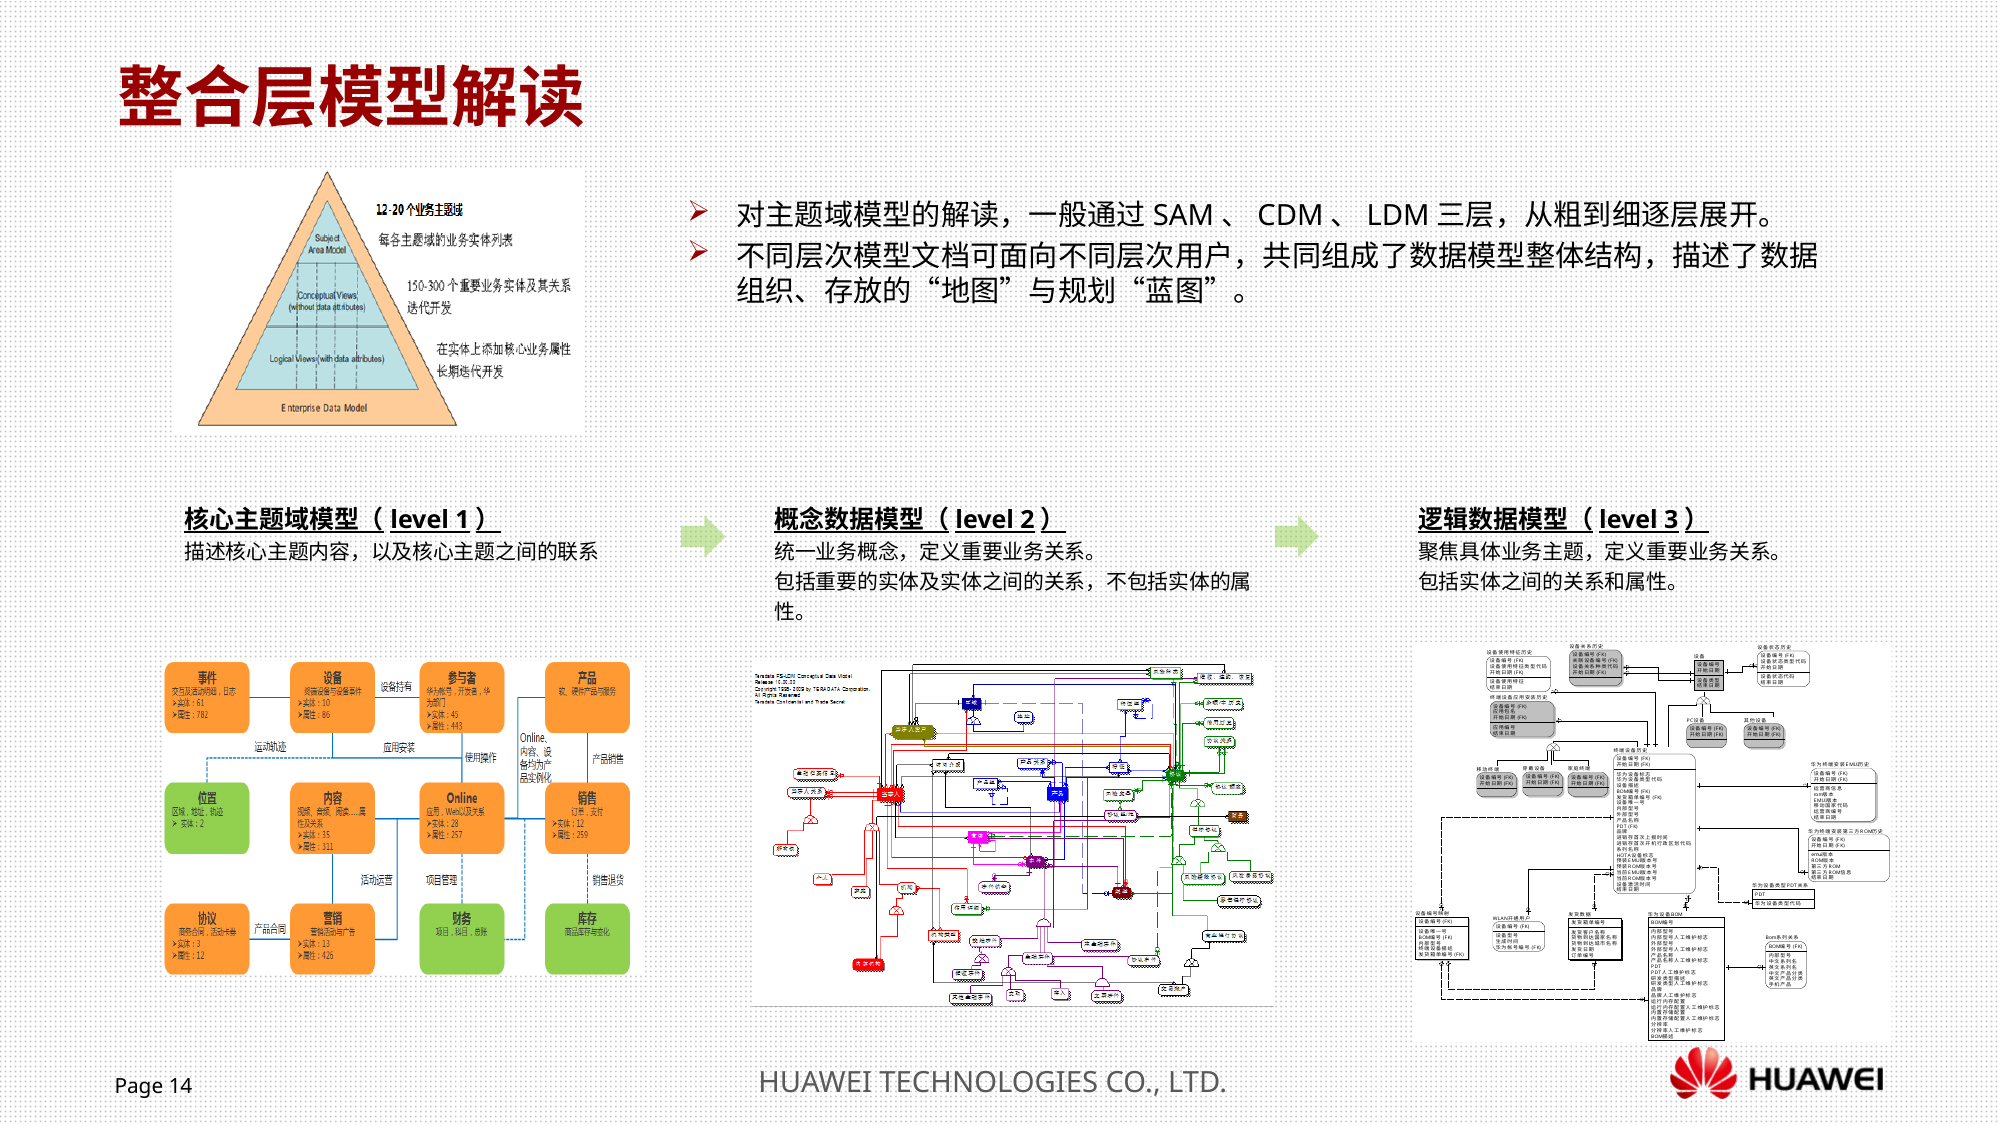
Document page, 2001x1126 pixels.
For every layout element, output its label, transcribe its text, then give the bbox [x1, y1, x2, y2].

text_box 概念数据模型（level 2） 统一业务概念，定义重要业务关系。 包括重要的实体及实体之间的关系，不包括实体的属性。 [761, 491, 1275, 631]
picture [173, 169, 585, 433]
picture [751, 661, 1275, 1007]
picture [163, 661, 643, 975]
picture [1414, 642, 1892, 1043]
text_box 核心主题域模型（level 1） 描述核心主题内容，以及核心主题之间的联系 [171, 491, 634, 571]
picture [1670, 1047, 1883, 1099]
text_box [1274, 515, 1320, 558]
text_box 逻辑数据模型（level 3） 聚焦具体业务主题，定义重要业务关系。 包括实体之间的关系和属性。 [1405, 491, 1901, 601]
text_box [681, 515, 726, 558]
list 对主题域模型的解读，一般通过SAM、CDM、LDM三层，从粗到细逐层展开。 不同层次模型文档可面向不同层次用户，共同组成了数据模型整体结构，描述了数据组织、存放的“地图”与规划“蓝图”。 [669, 187, 1851, 421]
title 整合层模型解读 [100, 28, 1901, 144]
